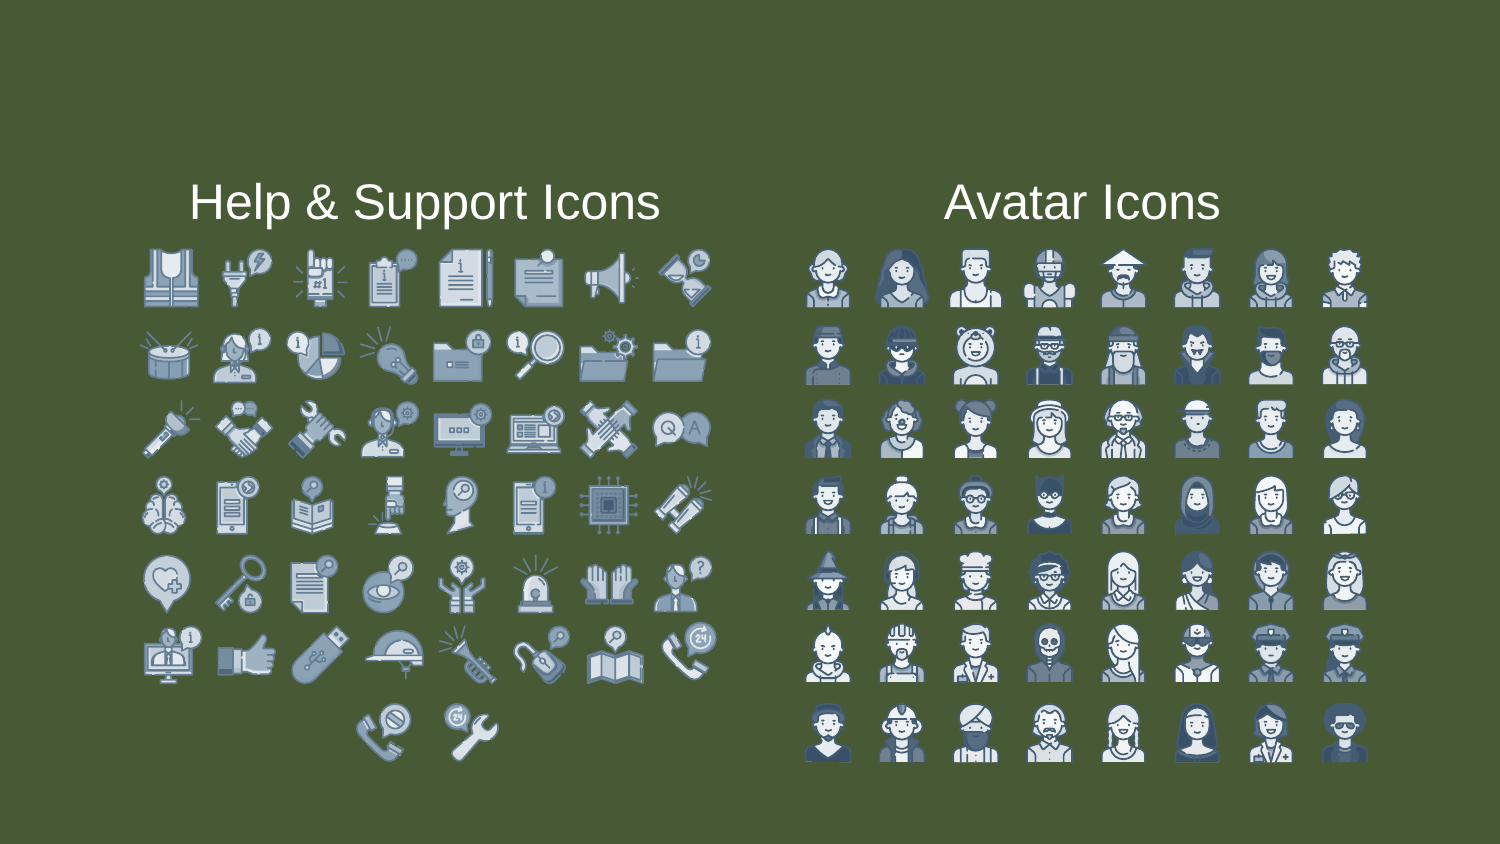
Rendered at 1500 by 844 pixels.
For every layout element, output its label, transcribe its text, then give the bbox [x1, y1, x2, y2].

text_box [1173, 325, 1221, 386]
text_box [584, 252, 640, 304]
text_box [360, 400, 421, 459]
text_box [805, 247, 851, 309]
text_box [1174, 474, 1220, 535]
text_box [873, 247, 931, 309]
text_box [1247, 550, 1295, 611]
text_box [141, 475, 187, 535]
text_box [438, 248, 494, 308]
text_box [952, 702, 1000, 764]
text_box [1025, 622, 1074, 684]
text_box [1322, 398, 1368, 459]
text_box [579, 328, 639, 383]
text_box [579, 475, 639, 535]
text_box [368, 248, 419, 308]
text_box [653, 555, 713, 613]
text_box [586, 625, 645, 685]
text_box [878, 622, 926, 684]
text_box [1100, 622, 1147, 684]
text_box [1247, 325, 1295, 386]
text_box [578, 399, 639, 460]
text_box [1026, 550, 1073, 611]
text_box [1173, 398, 1221, 459]
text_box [364, 629, 424, 680]
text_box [285, 330, 346, 381]
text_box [289, 625, 351, 685]
title Help & Support Icons [139, 154, 711, 234]
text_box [1099, 398, 1147, 459]
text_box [287, 399, 347, 460]
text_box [1322, 550, 1368, 611]
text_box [1022, 247, 1077, 309]
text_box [1100, 550, 1147, 611]
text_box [216, 475, 261, 535]
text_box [142, 554, 193, 614]
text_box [1025, 325, 1074, 386]
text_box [1173, 247, 1222, 309]
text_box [1322, 622, 1368, 684]
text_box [657, 248, 713, 308]
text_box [952, 622, 1000, 684]
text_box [1174, 702, 1220, 764]
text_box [143, 248, 199, 308]
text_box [1247, 622, 1295, 684]
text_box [143, 625, 204, 685]
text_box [1099, 325, 1147, 386]
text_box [441, 475, 479, 535]
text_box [512, 554, 559, 614]
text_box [879, 474, 925, 535]
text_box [1321, 247, 1369, 309]
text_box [879, 398, 925, 459]
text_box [138, 330, 199, 380]
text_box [504, 330, 567, 381]
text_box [214, 400, 274, 459]
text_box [1248, 247, 1294, 309]
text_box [804, 474, 852, 535]
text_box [1098, 247, 1149, 309]
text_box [952, 325, 1000, 386]
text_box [579, 563, 640, 605]
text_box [953, 550, 999, 611]
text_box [804, 702, 852, 764]
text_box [511, 625, 571, 685]
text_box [1321, 702, 1369, 764]
title Avatar Icons [797, 154, 1369, 234]
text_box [878, 702, 926, 764]
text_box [1321, 325, 1369, 386]
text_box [649, 411, 713, 448]
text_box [358, 325, 420, 386]
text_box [290, 475, 334, 535]
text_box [432, 328, 492, 383]
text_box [804, 622, 852, 684]
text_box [1173, 622, 1221, 684]
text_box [952, 398, 999, 459]
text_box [1174, 550, 1220, 611]
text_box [290, 554, 339, 614]
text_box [1026, 398, 1073, 459]
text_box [1248, 474, 1294, 535]
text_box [212, 327, 272, 384]
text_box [805, 550, 851, 611]
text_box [659, 621, 718, 681]
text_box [214, 554, 268, 614]
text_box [141, 399, 202, 460]
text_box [1247, 398, 1295, 459]
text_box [506, 404, 566, 454]
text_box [360, 554, 416, 614]
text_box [804, 325, 852, 386]
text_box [221, 248, 274, 308]
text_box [1100, 474, 1147, 535]
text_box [1025, 702, 1074, 764]
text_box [217, 633, 277, 676]
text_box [433, 402, 493, 457]
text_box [438, 625, 498, 685]
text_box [367, 475, 405, 535]
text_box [878, 325, 926, 386]
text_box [443, 702, 500, 763]
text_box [1100, 702, 1147, 764]
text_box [354, 702, 413, 763]
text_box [437, 554, 486, 614]
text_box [652, 328, 712, 383]
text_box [653, 475, 713, 535]
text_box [879, 550, 925, 611]
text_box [514, 248, 564, 308]
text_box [948, 247, 1004, 309]
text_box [292, 248, 349, 308]
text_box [953, 474, 999, 535]
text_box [1026, 474, 1073, 535]
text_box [1248, 702, 1294, 764]
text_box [804, 398, 852, 459]
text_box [1322, 474, 1368, 536]
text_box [512, 475, 557, 535]
